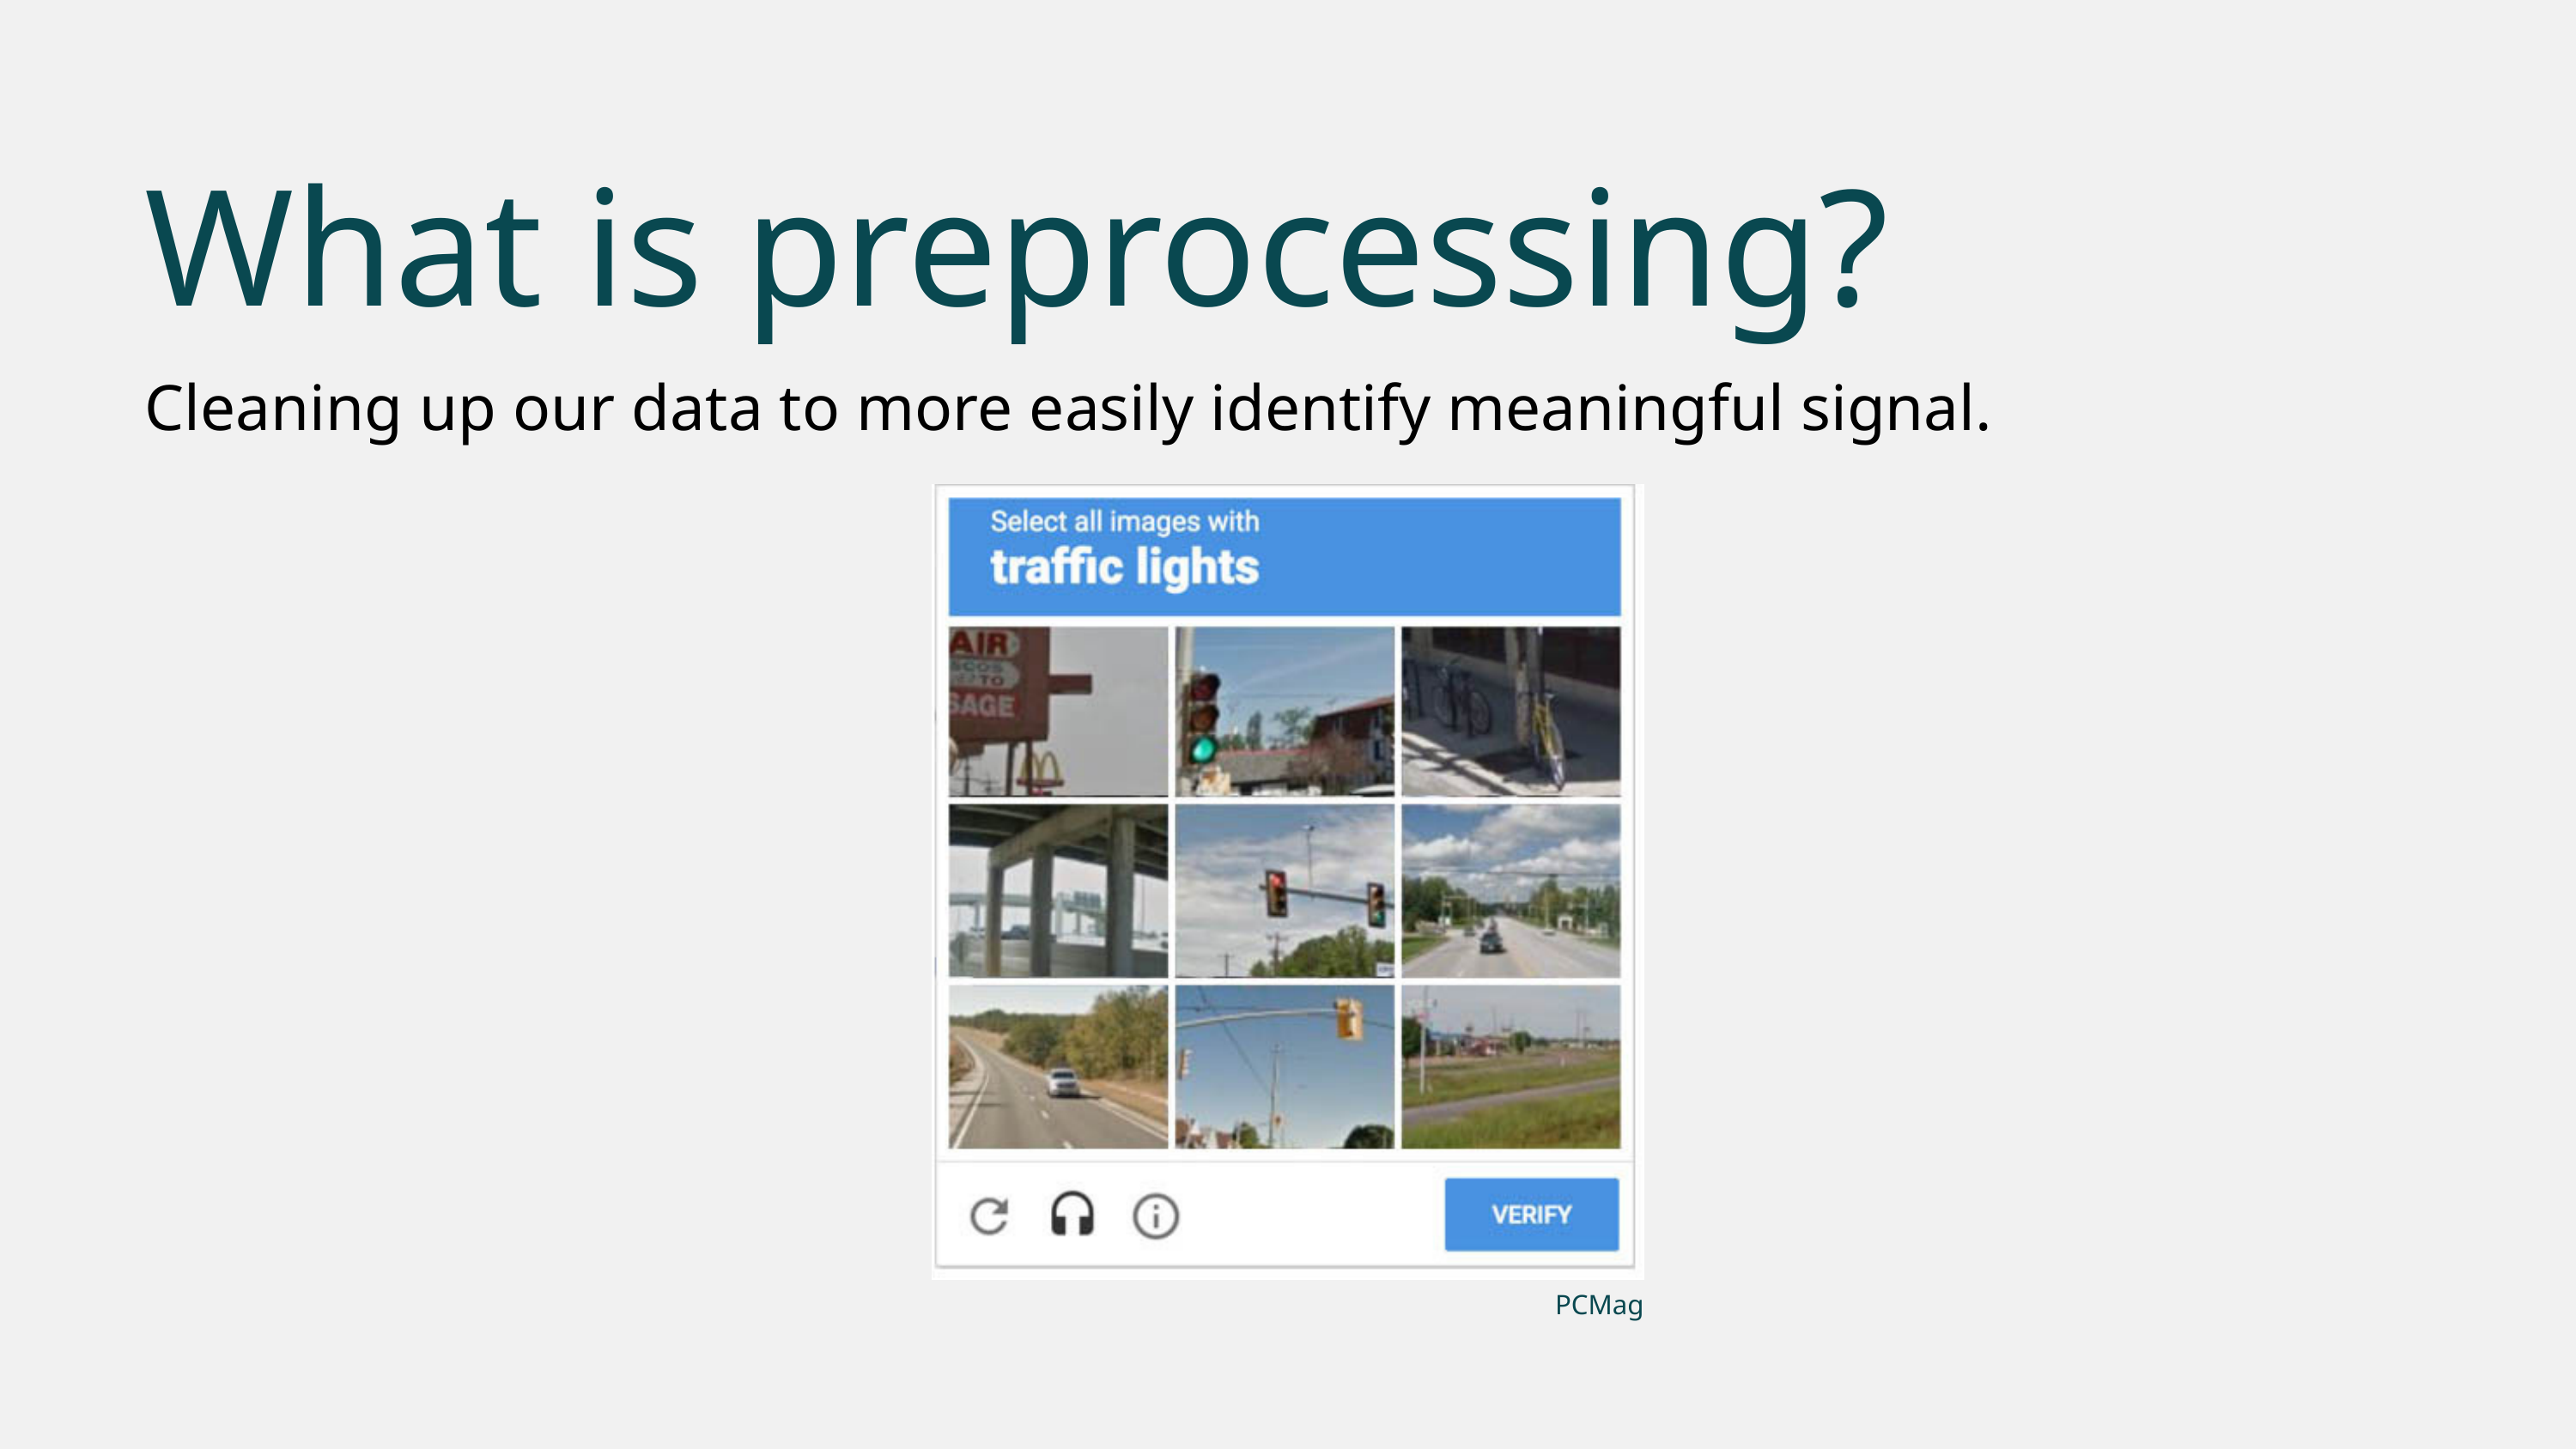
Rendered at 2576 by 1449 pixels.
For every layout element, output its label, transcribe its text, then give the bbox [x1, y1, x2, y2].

text_box PCMag [772, 1284, 1644, 1320]
picture [931, 483, 1644, 1281]
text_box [144, 144, 2432, 440]
